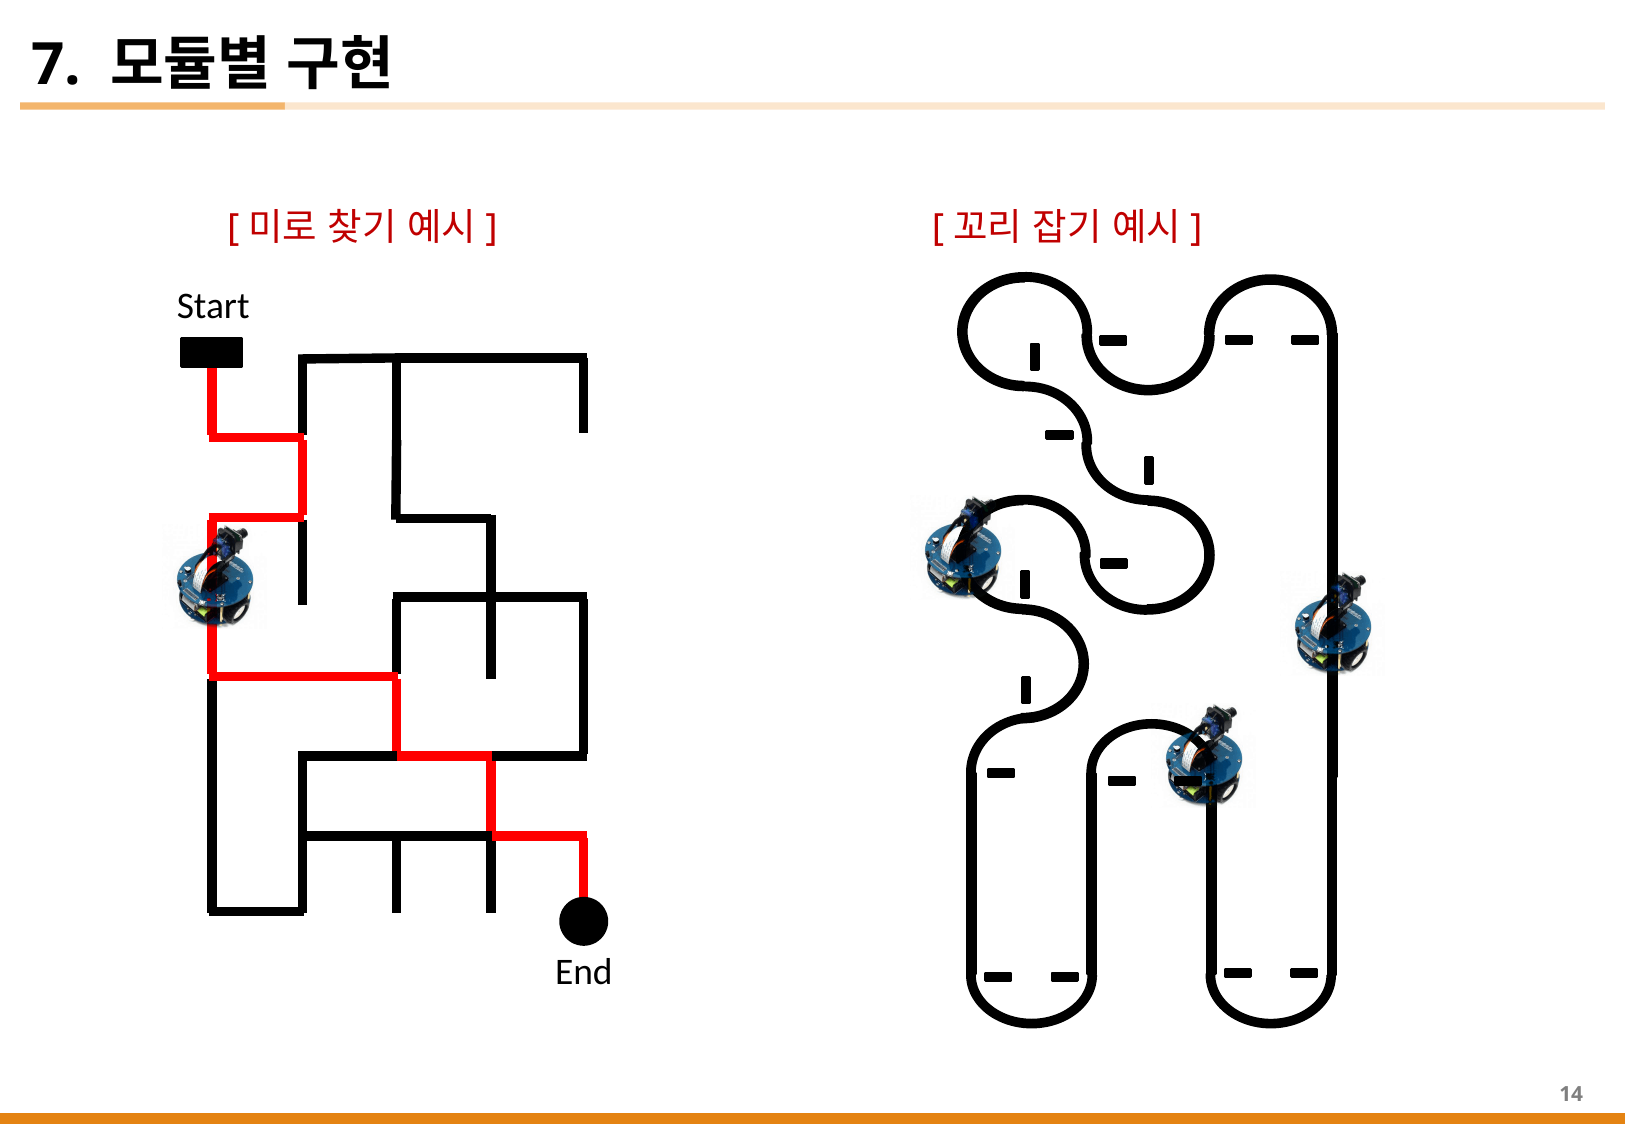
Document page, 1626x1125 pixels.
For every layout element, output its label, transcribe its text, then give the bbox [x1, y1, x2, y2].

text_box [꼬리 잡기 예시] [917, 196, 1218, 256]
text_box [909, 272, 1385, 1028]
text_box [160, 272, 629, 1001]
slide_number 14 [1218, 1065, 1598, 1125]
text_box [미로 찾기 예시] [212, 196, 513, 256]
text_box 7. 모듈별 구현 [16, 18, 409, 104]
